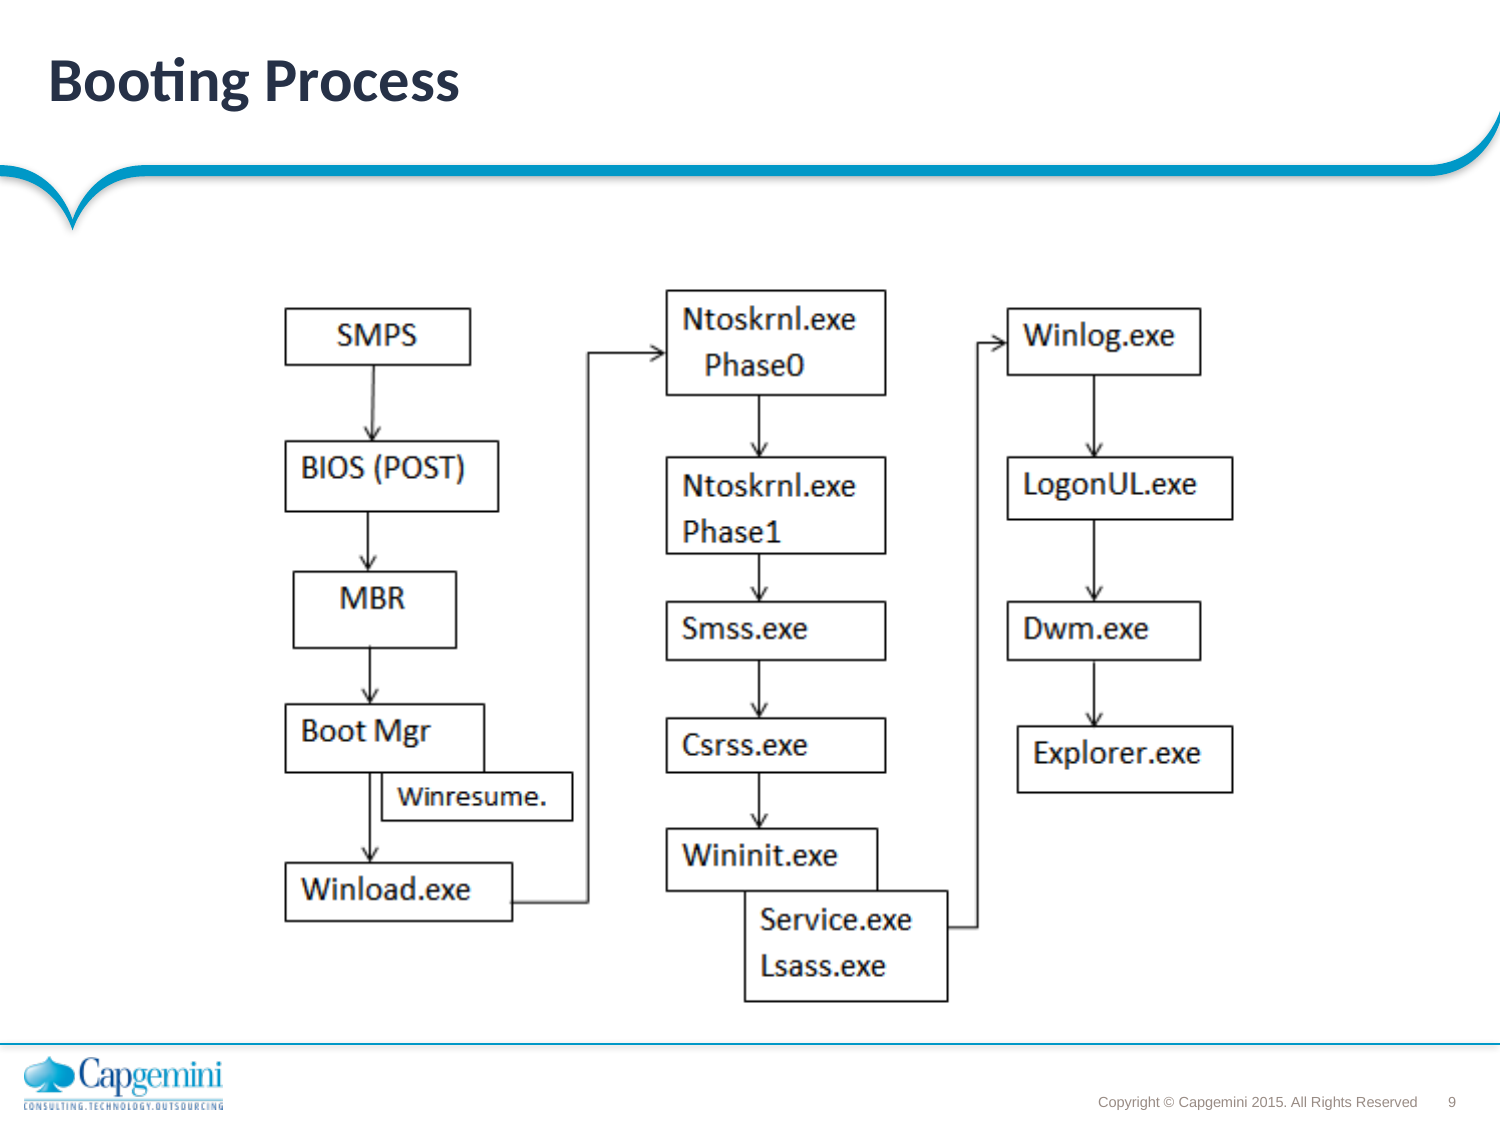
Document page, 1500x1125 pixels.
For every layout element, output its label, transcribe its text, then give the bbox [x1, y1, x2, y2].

title Booting Process [0, 0, 1500, 165]
picture [24, 1056, 223, 1110]
picture [249, 260, 1253, 1035]
